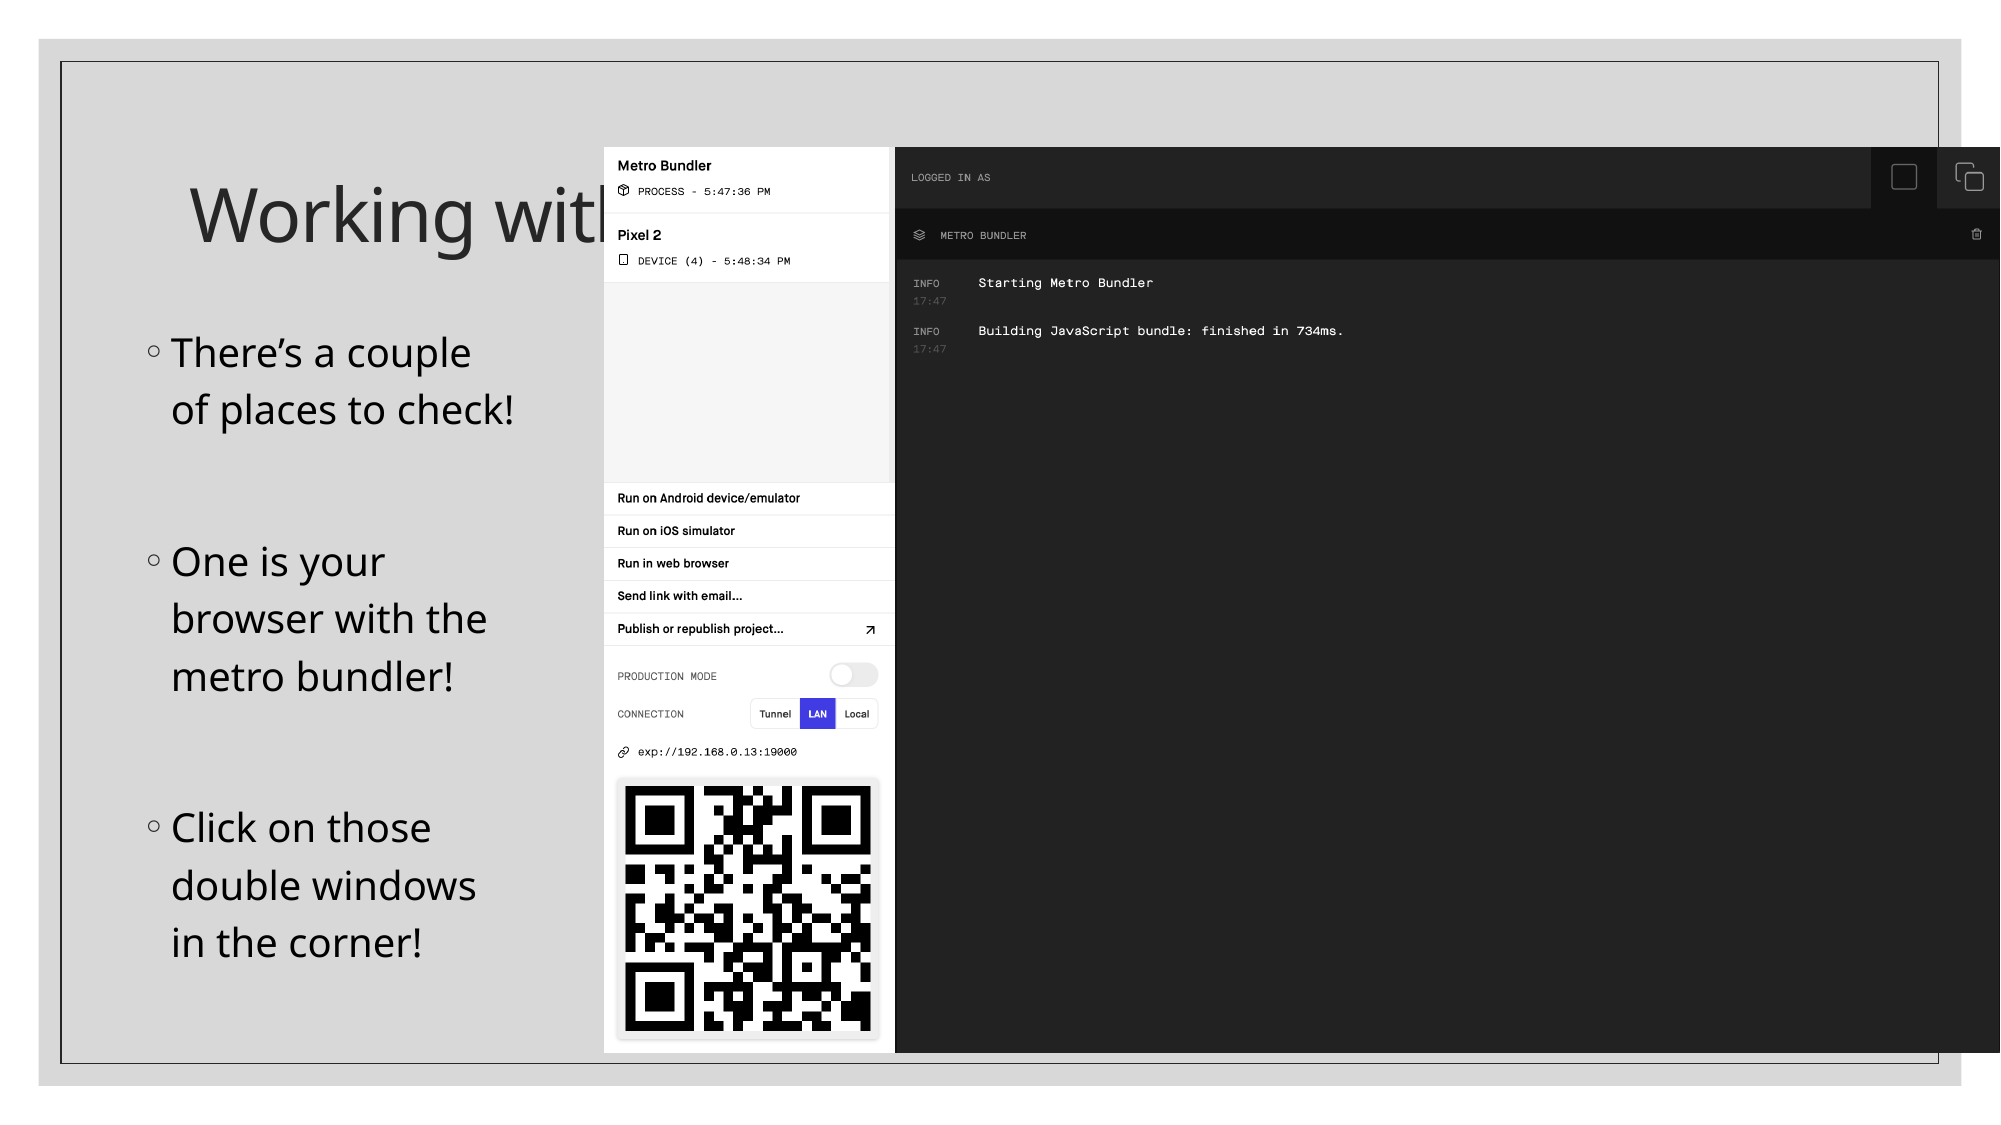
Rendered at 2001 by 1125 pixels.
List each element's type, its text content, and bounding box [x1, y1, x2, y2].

title Working with Button [174, 105, 1825, 331]
picture [604, 147, 2000, 1053]
list There’s a couple of places to check! One is your browser with the metro bundler! Click on those double windows in the corner! [127, 310, 531, 1020]
